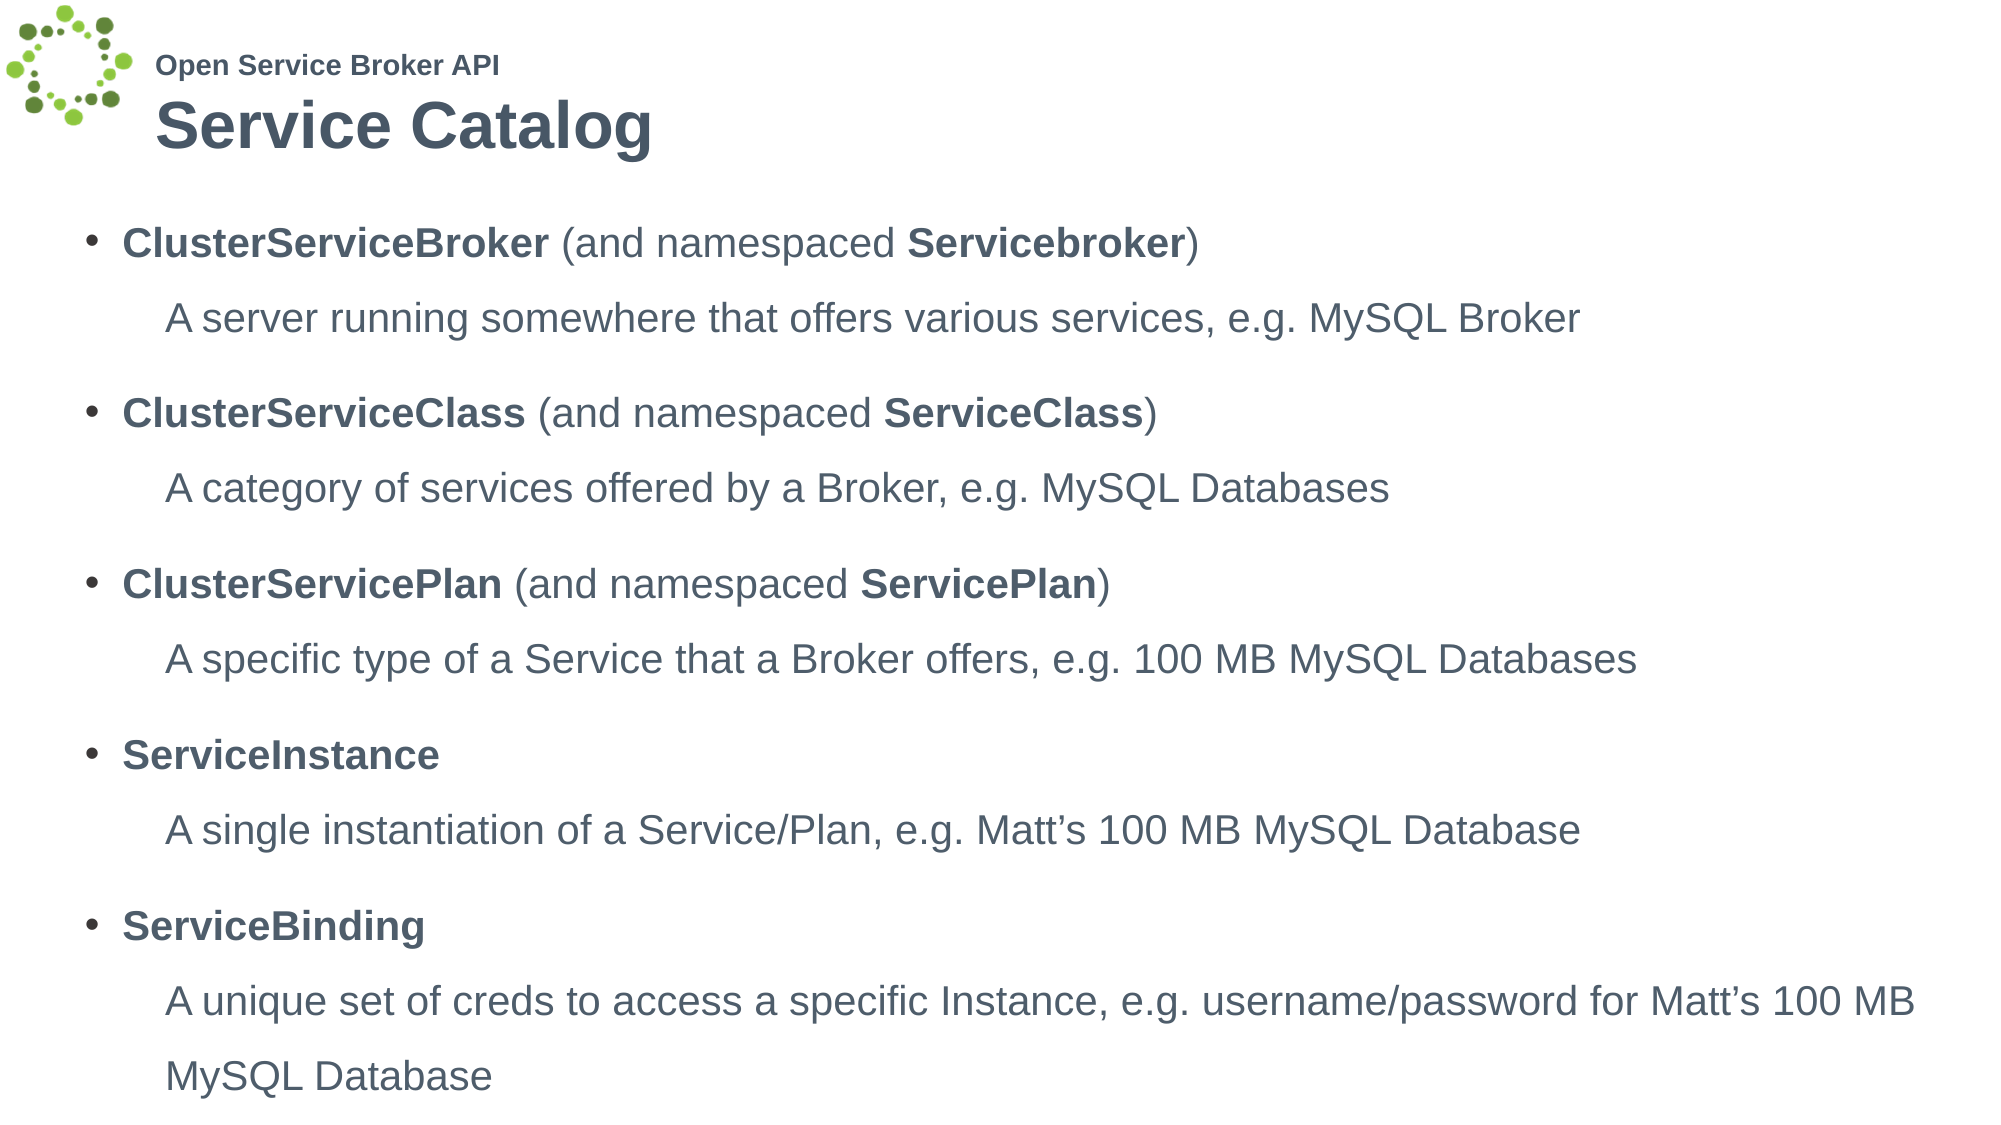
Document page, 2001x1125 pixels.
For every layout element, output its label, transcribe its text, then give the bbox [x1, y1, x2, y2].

title Service Catalog [140, 74, 1866, 182]
text_box ClusterServiceBroker (and namespaced Servicebroker) A server running somewhere that offers various services, e.g. MySQL Broker ClusterServiceClass (and namespaced ServiceClass) A category of services offered by a Broker, e.g. MySQL Databases ClusterServicePlan (and namespaced ServicePlan) A specific type of a Service that a Broker offers, e.g. 100 MB MySQL Databases ServiceInstance A single instantiation of a Service/Plan, e.g. Matt’s 100 MB MySQL Database ServiceBinding A unique set of creds to access a specific Instance, e.g. username/password for Matt’s 100 MB MySQL Database [70, 182, 2000, 1107]
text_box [0, 0, 548, 131]
